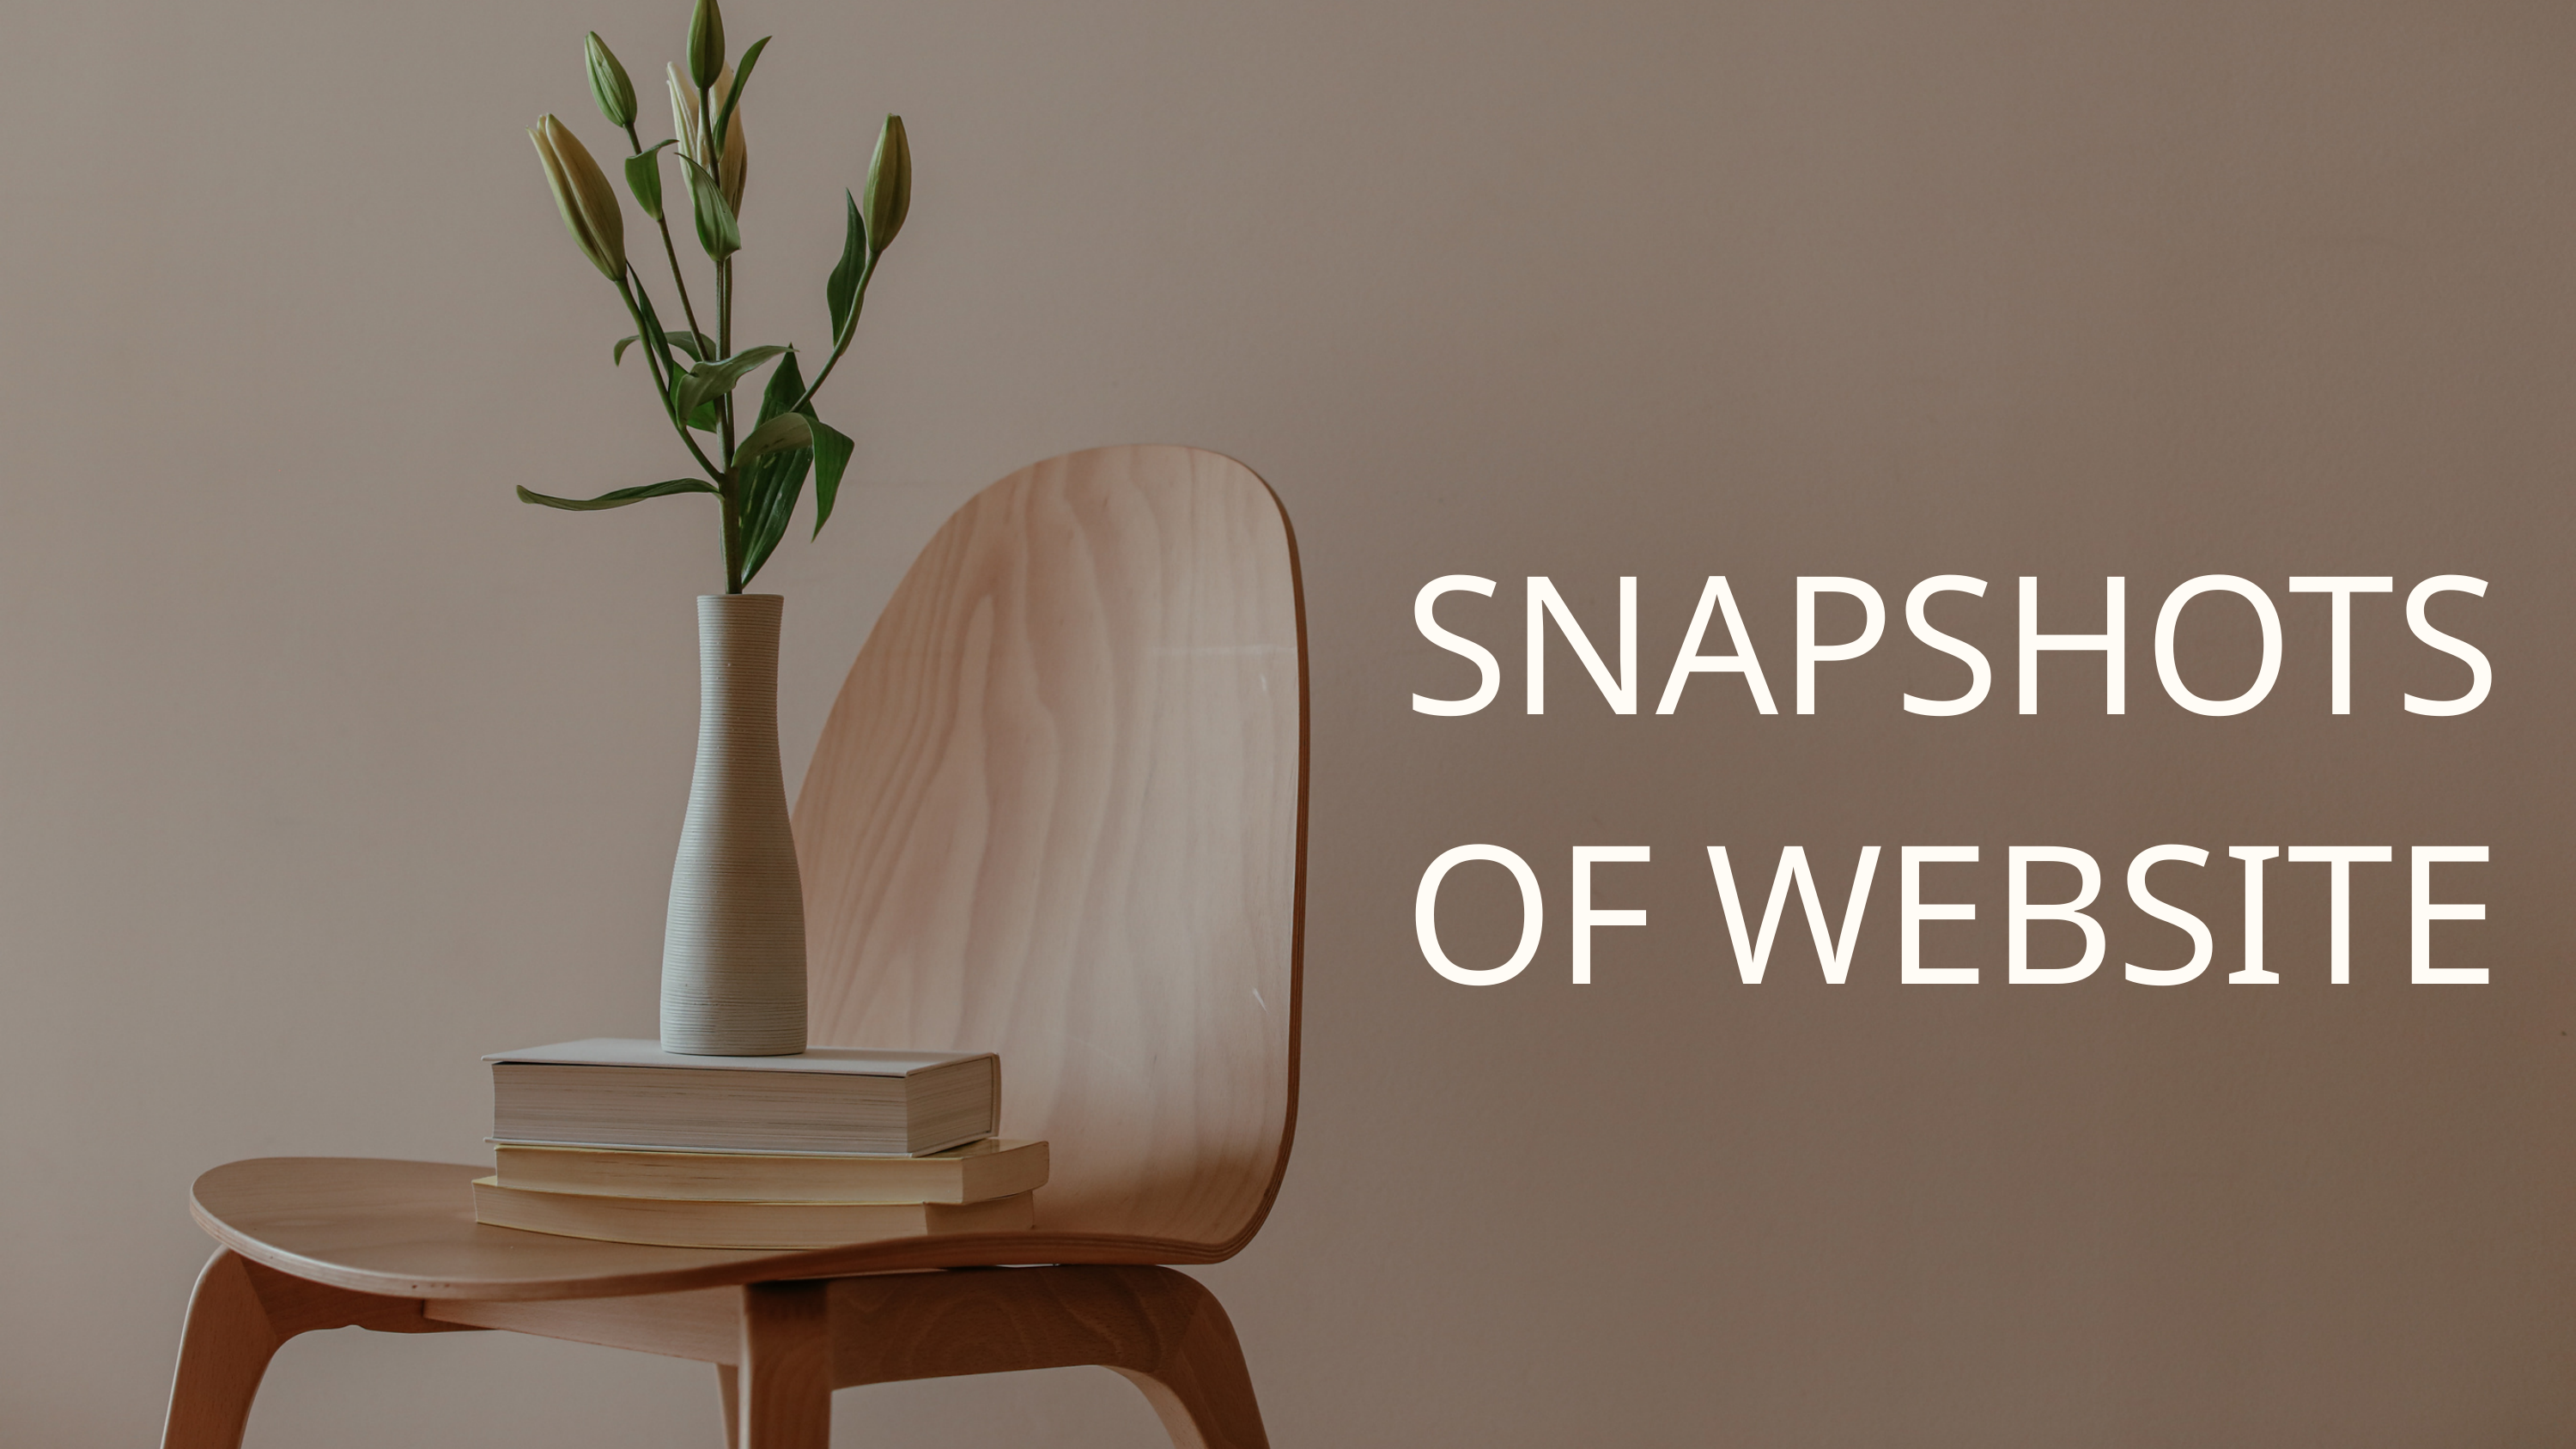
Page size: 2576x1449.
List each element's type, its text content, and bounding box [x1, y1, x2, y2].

text_box [0, 0, 2576, 1449]
text_box SNAPSHOTS OF WEBSITE [1133, 482, 2501, 1023]
